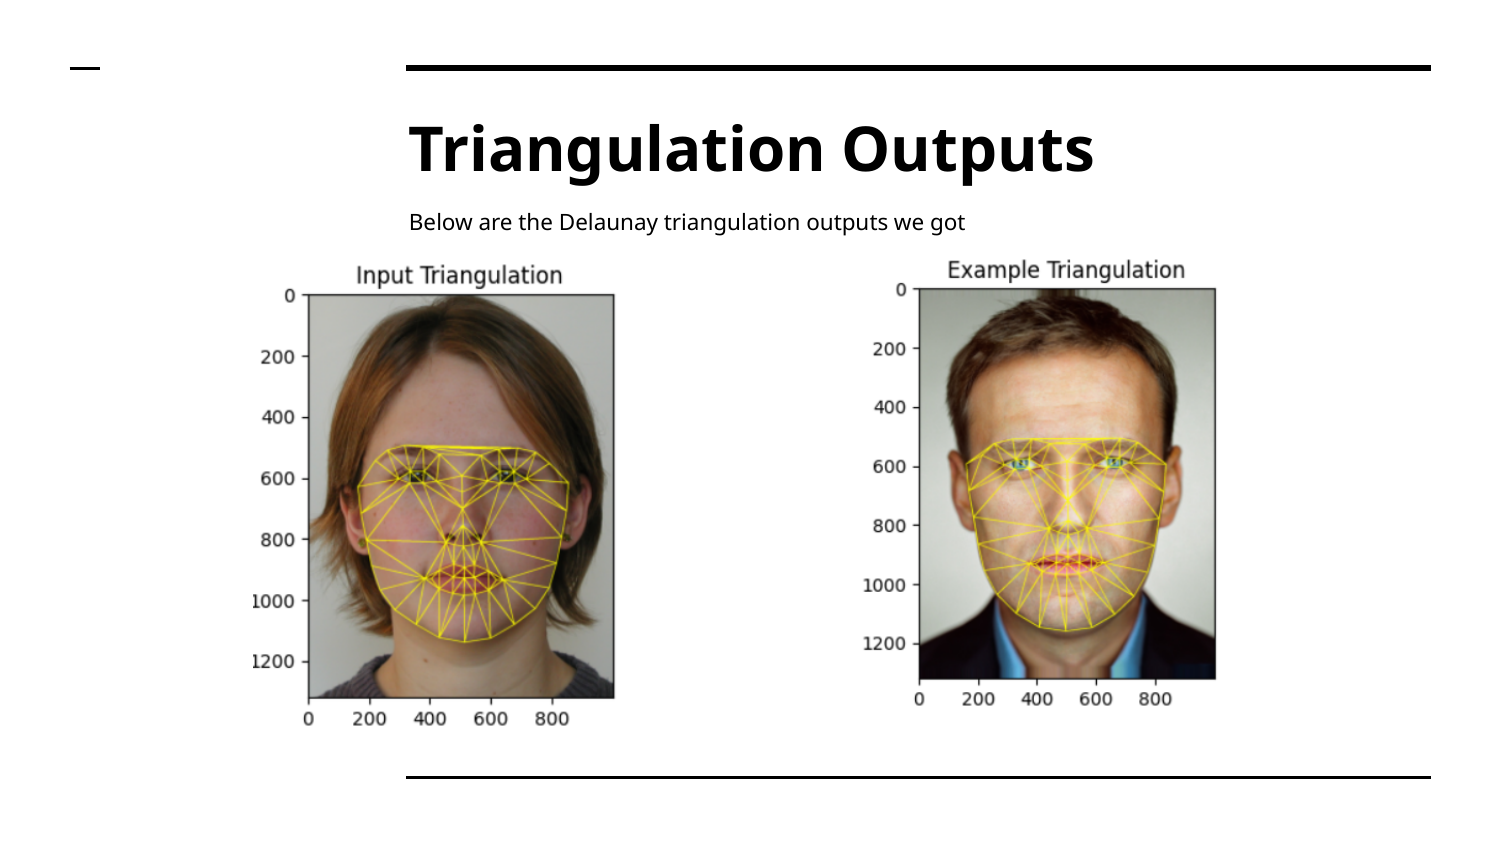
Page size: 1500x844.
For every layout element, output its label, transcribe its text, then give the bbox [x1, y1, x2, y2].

title Triangulation Outputs [393, 94, 1431, 189]
picture [253, 259, 625, 732]
list Below are the Delaunay triangulation outputs we got [393, 189, 1431, 251]
picture [851, 250, 1223, 719]
